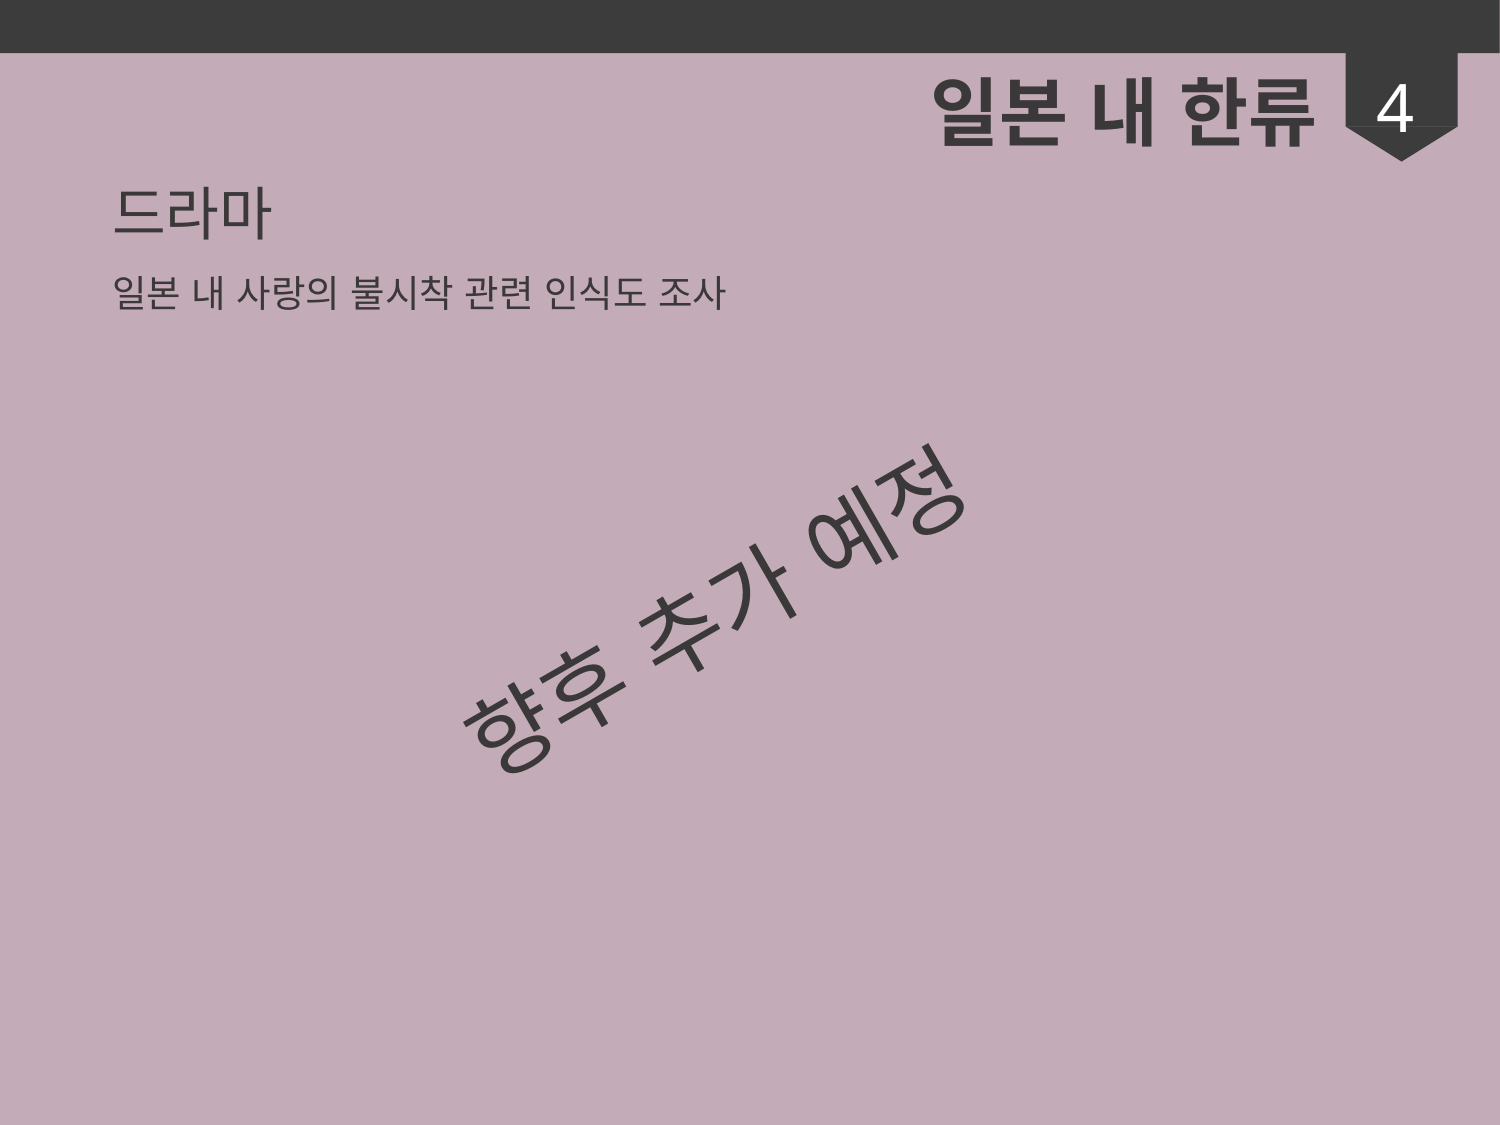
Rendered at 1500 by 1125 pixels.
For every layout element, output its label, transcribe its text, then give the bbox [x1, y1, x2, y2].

text_box 일본 내 한류 [915, 57, 1500, 163]
text_box [0, 0, 1500, 54]
text_box 향후 추가 예정 [430, 371, 1069, 812]
text_box 일본 내 사랑의 불시착 관련 인식도 조사 [97, 263, 1386, 348]
text_box 드라마 [97, 169, 1386, 255]
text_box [1345, 49, 1458, 162]
